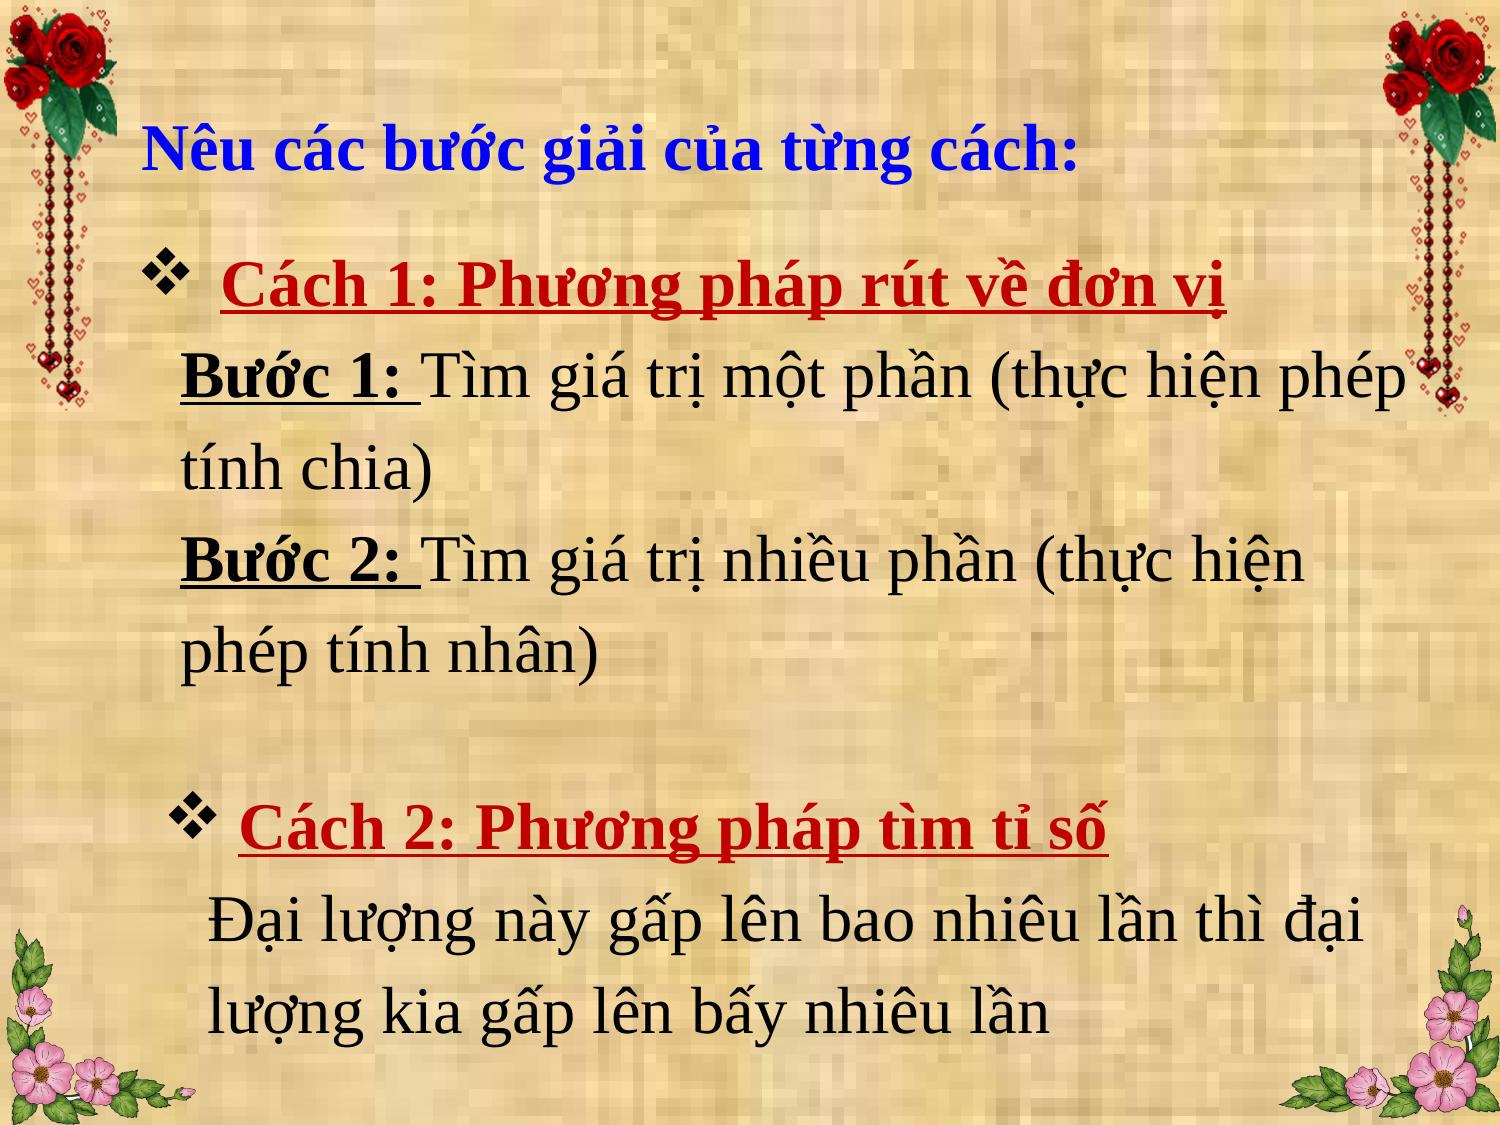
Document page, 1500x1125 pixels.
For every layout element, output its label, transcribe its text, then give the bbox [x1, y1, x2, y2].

picture [0, 0, 1500, 1125]
text_box Cách 1: Phương pháp rút về đơn vị Bước 1: Tìm giá trị một phần (thực hiện phép tính chia) Bước 2: Tìm giá trị nhiều phần (thực hiện phép tính nhân) [121, 266, 1449, 694]
text_box Nêu các bước giải của từng cách: [121, 56, 1378, 191]
text_box Cách 2: Phương pháp tìm tỉ số Đại lượng này gấp lên bao nhiêu lần thì đại lượng kia gấp lên bấy nhiêu lần [148, 810, 1477, 1054]
